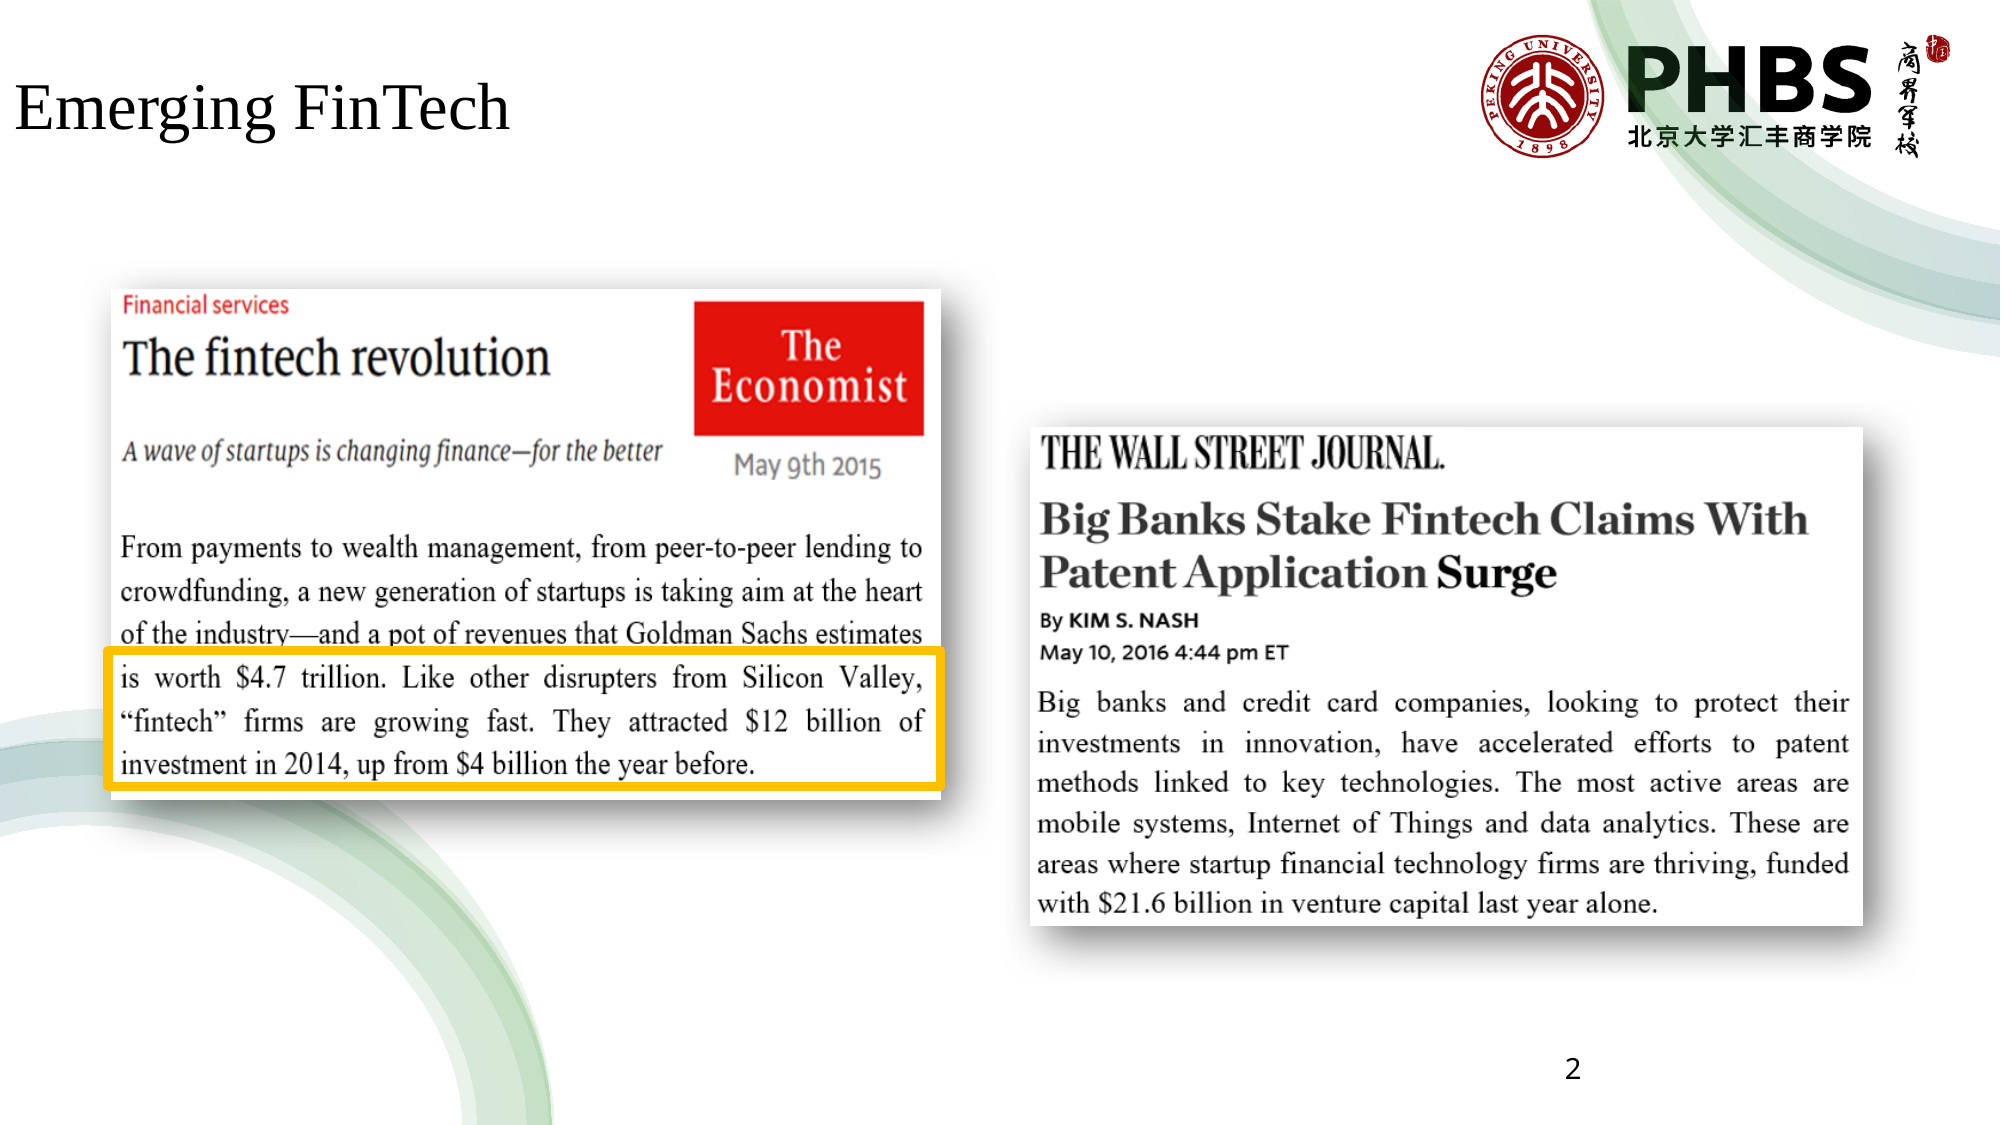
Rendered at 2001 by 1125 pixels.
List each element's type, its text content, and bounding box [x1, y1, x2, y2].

picture [1625, 0, 2000, 185]
picture [1029, 426, 1863, 926]
slide_number 2 [1550, 1042, 2000, 1103]
footer Emerging FinTech [0, 55, 629, 254]
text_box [107, 289, 941, 801]
picture [1458, 0, 1709, 185]
